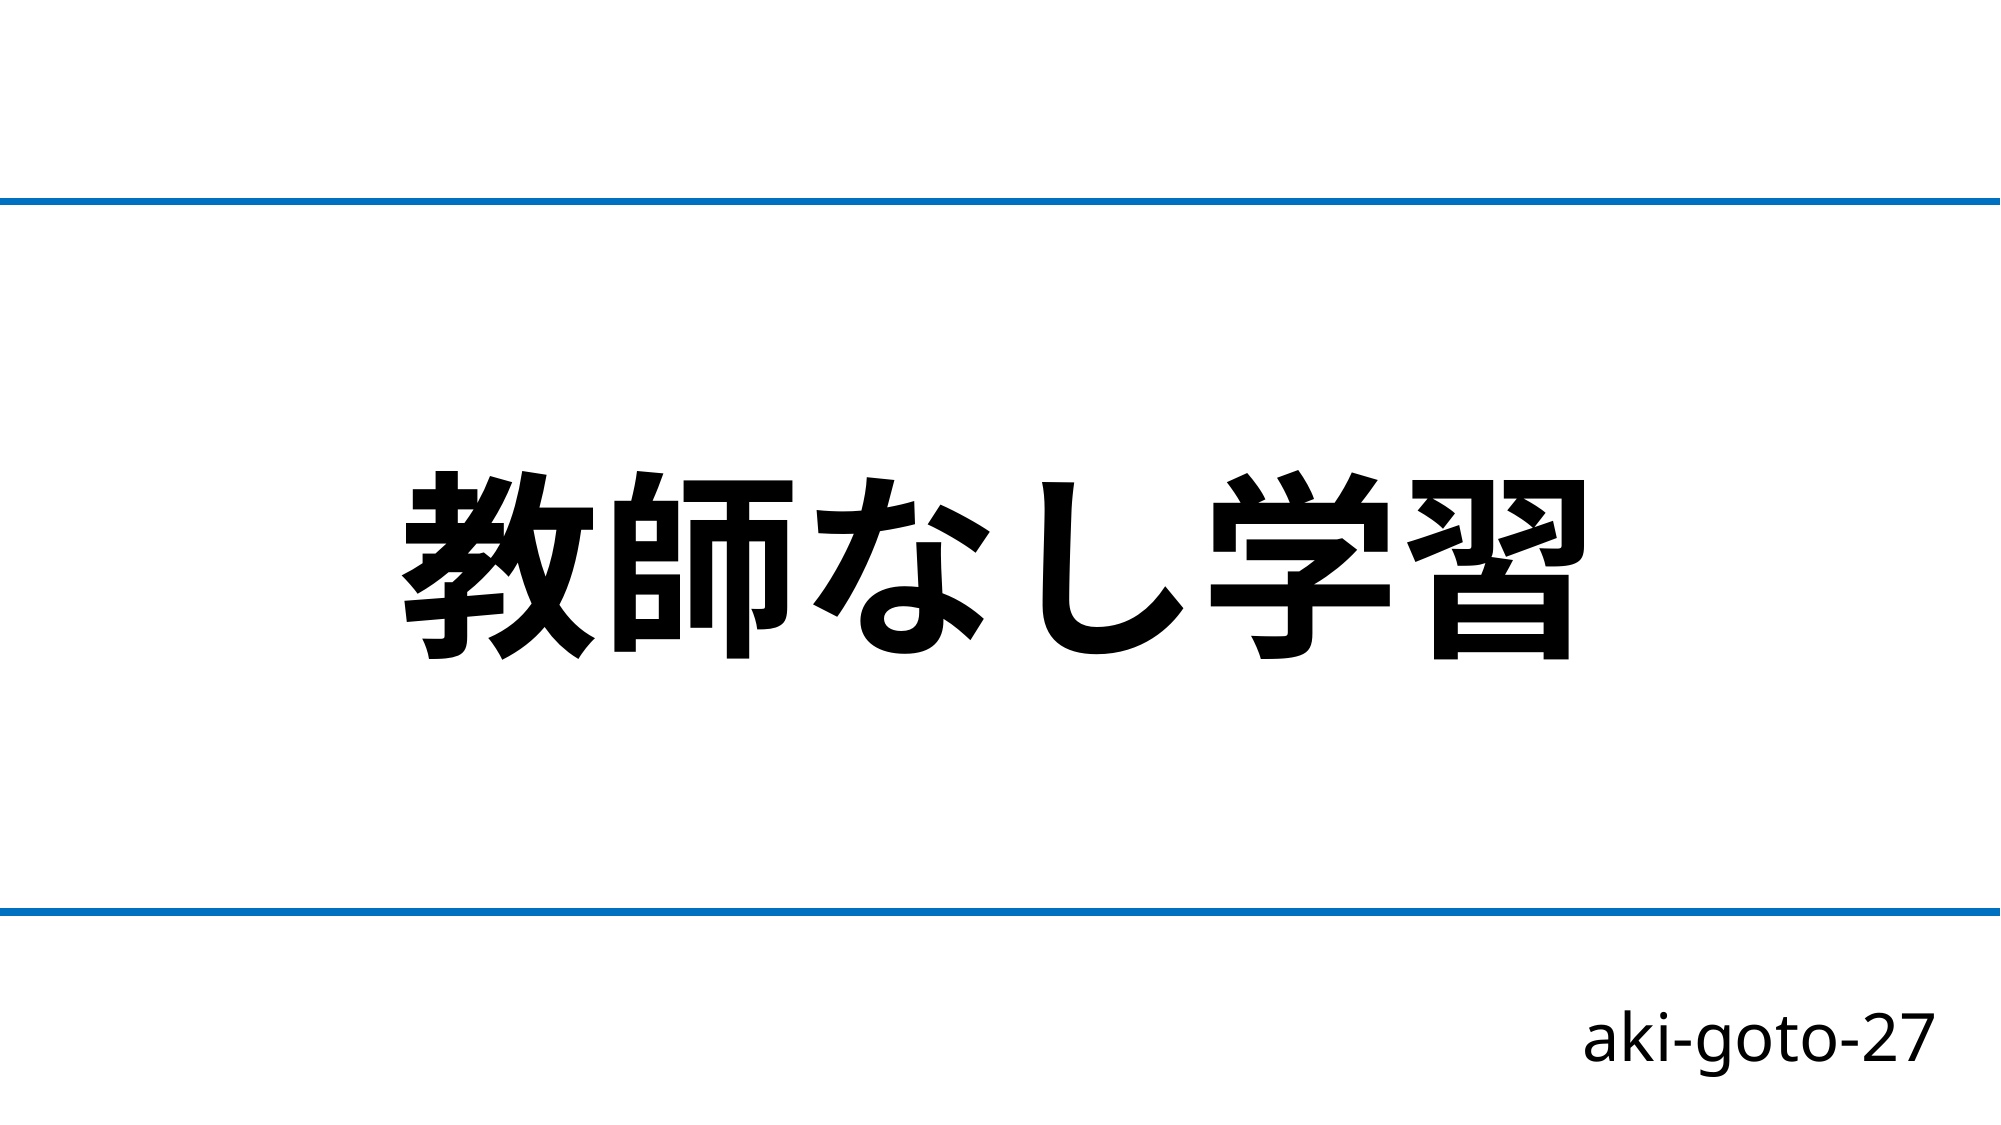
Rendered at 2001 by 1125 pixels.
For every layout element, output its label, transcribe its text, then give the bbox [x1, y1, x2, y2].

text_box aki-goto-27 [1567, 987, 1954, 1083]
text_box 教師なし学習 [239, 433, 1761, 689]
